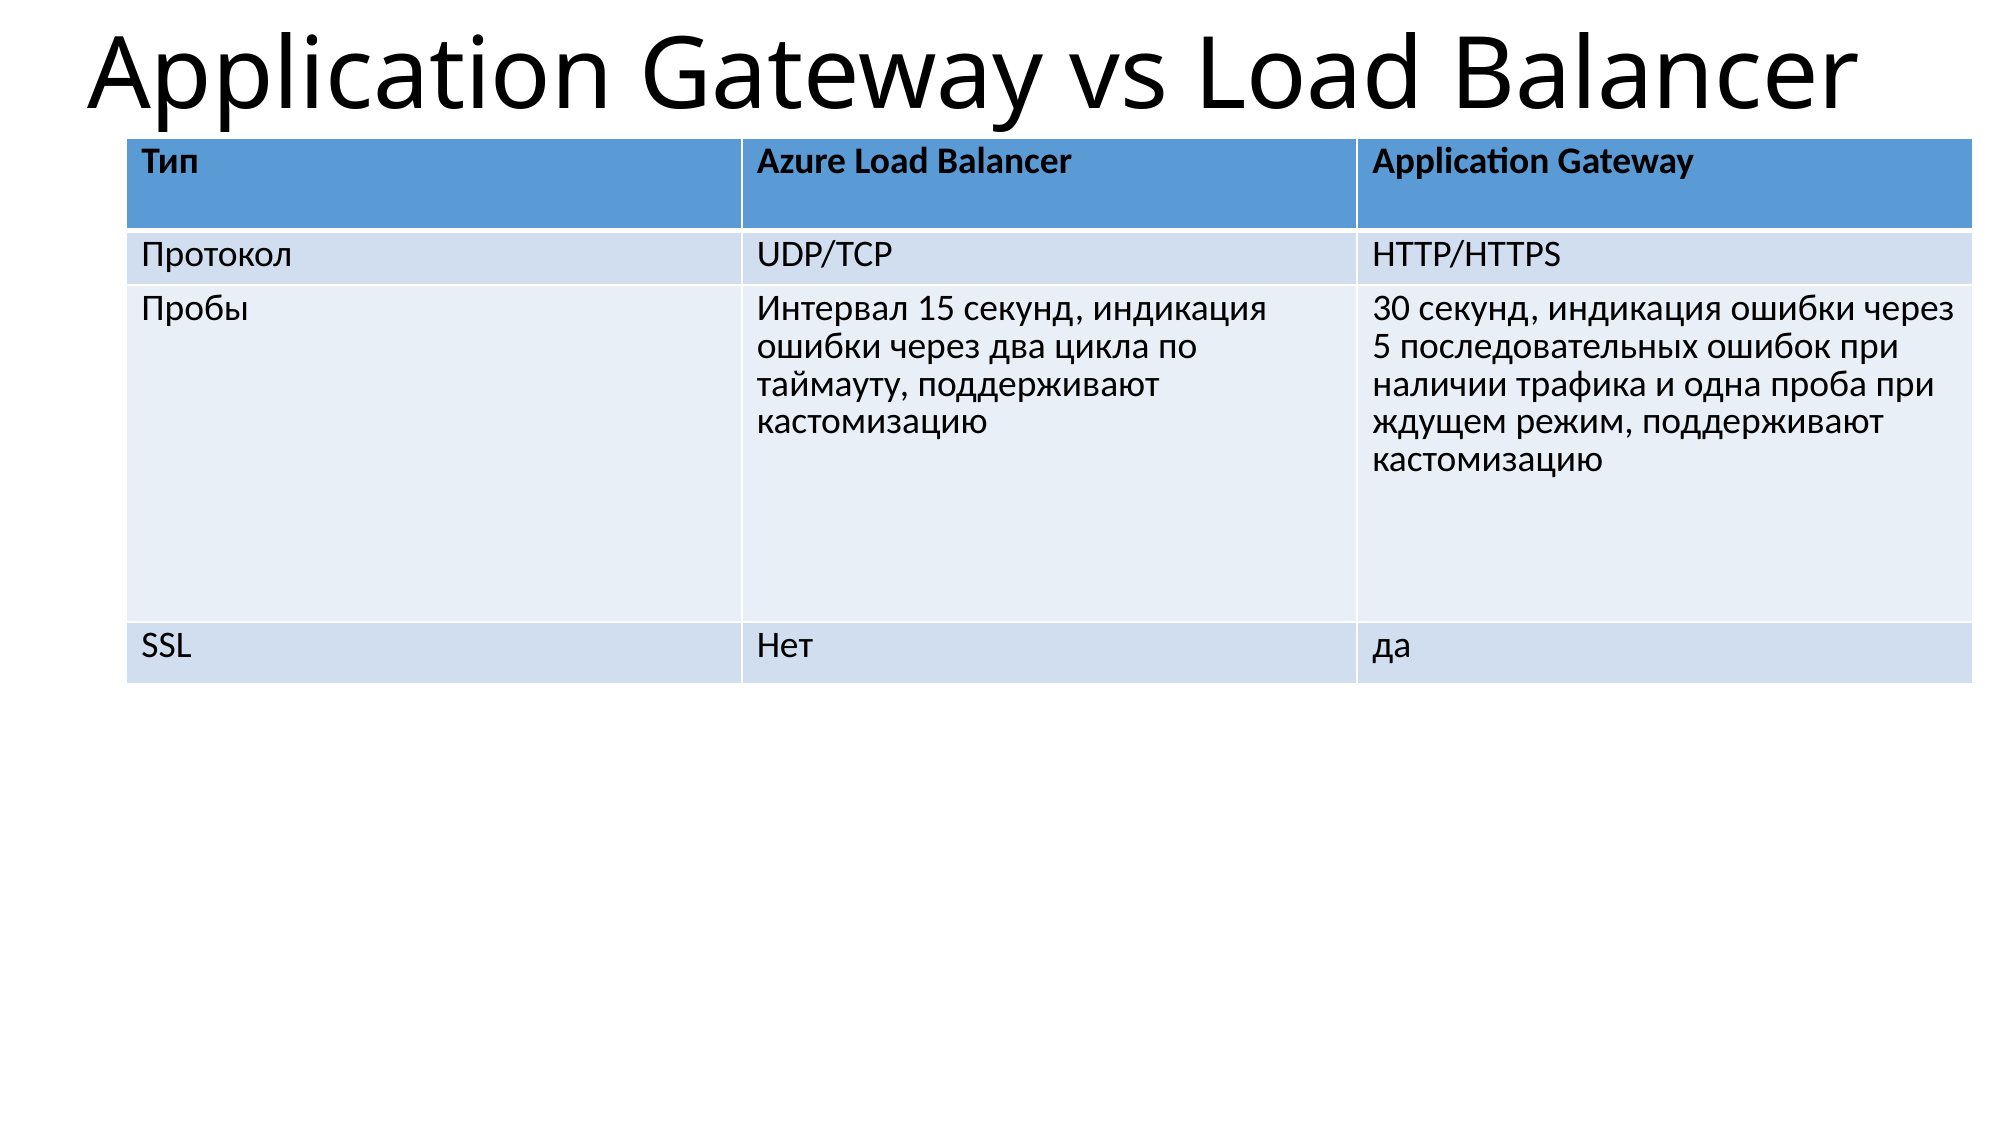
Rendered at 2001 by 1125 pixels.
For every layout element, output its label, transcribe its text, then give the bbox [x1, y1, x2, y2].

table_cell Интервал 15 секунд, индикация ошибки через два цикла по таймауту, поддерживают кастомизацию [743, 286, 1356, 621]
table_header Тип [127, 139, 741, 228]
table_cell да [1358, 623, 1972, 683]
table_cell 30 секунд, индикация ошибки через 5 последовательных ошибок при наличии трафика и одна проба при ждущем режим, поддерживают кастомизацию [1358, 286, 1972, 621]
table_cell Пробы [127, 286, 741, 621]
table_cell UDP/TCP [743, 233, 1356, 284]
table_header Application Gateway [1358, 139, 1972, 228]
table_header Azure Load Balancer [743, 139, 1356, 228]
table_cell SSL [127, 623, 741, 683]
table_cell Протокол [127, 233, 741, 284]
table_cell HTTP/HTTPS [1358, 233, 1972, 284]
title Application Gateway vs Load Balancer [0, 47, 1964, 139]
table_cell Нет [743, 623, 1356, 683]
